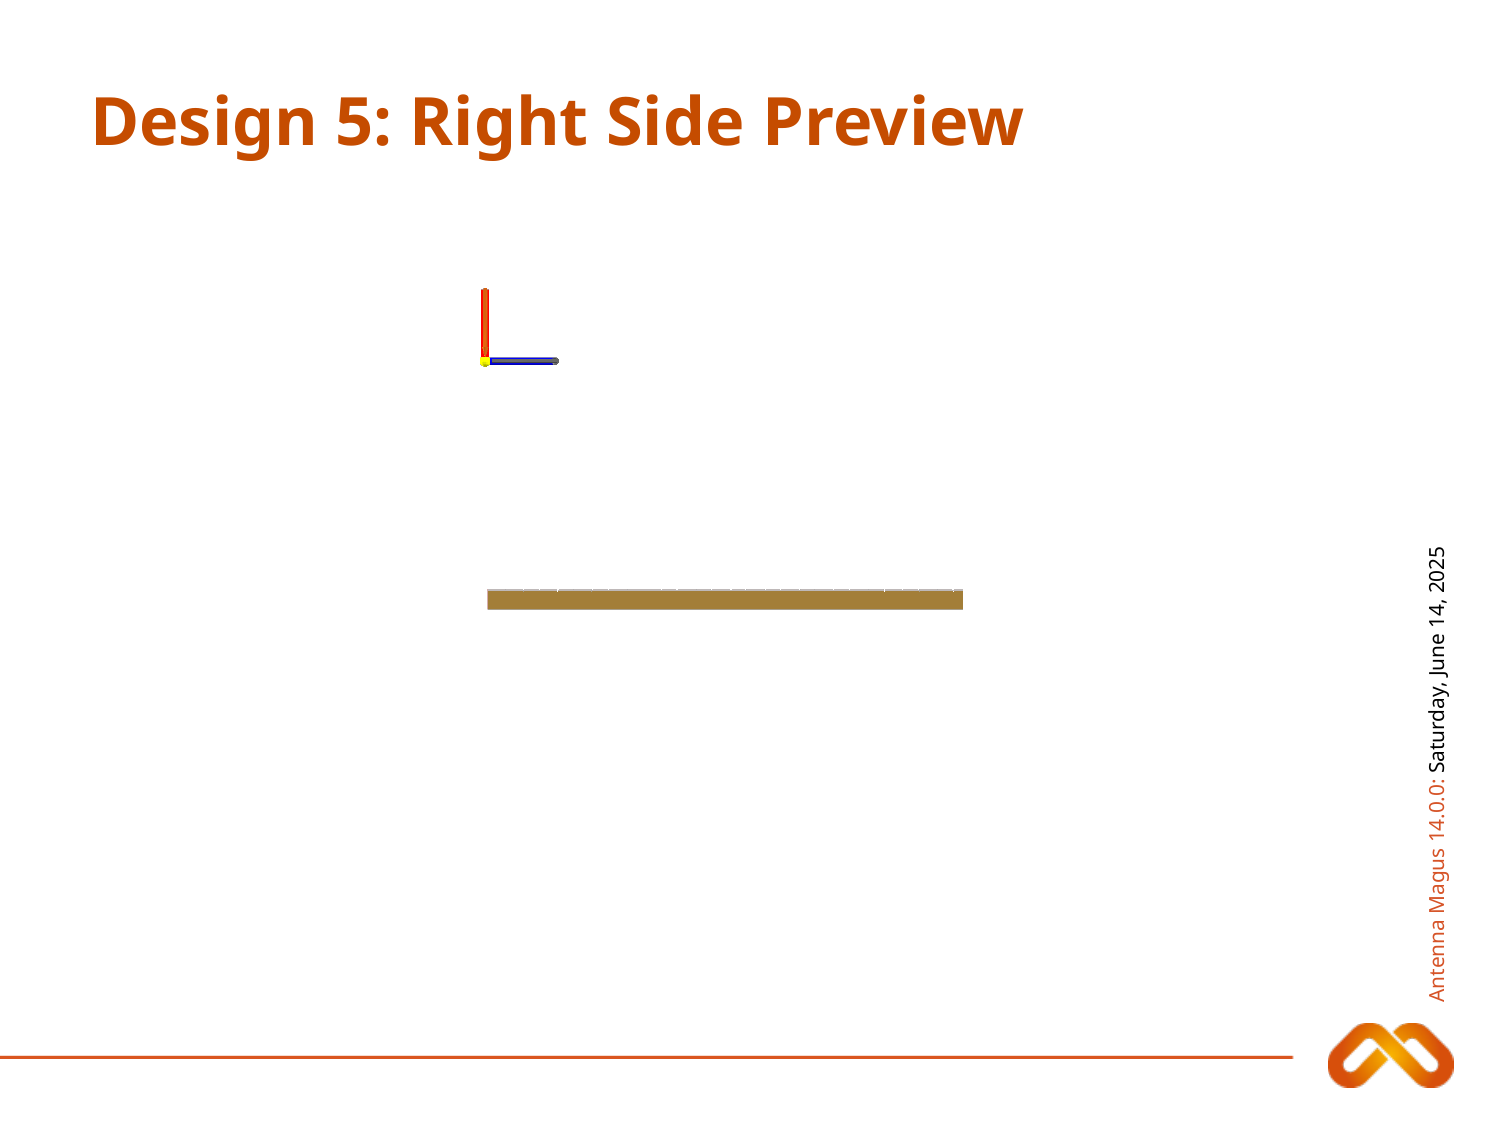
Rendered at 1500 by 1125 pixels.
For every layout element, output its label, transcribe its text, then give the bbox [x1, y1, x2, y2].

title Design 5: Right Side Preview [74, 24, 1426, 213]
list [412, 286, 1038, 912]
picture [1328, 1023, 1454, 1088]
picture [0, 902, 1294, 1059]
